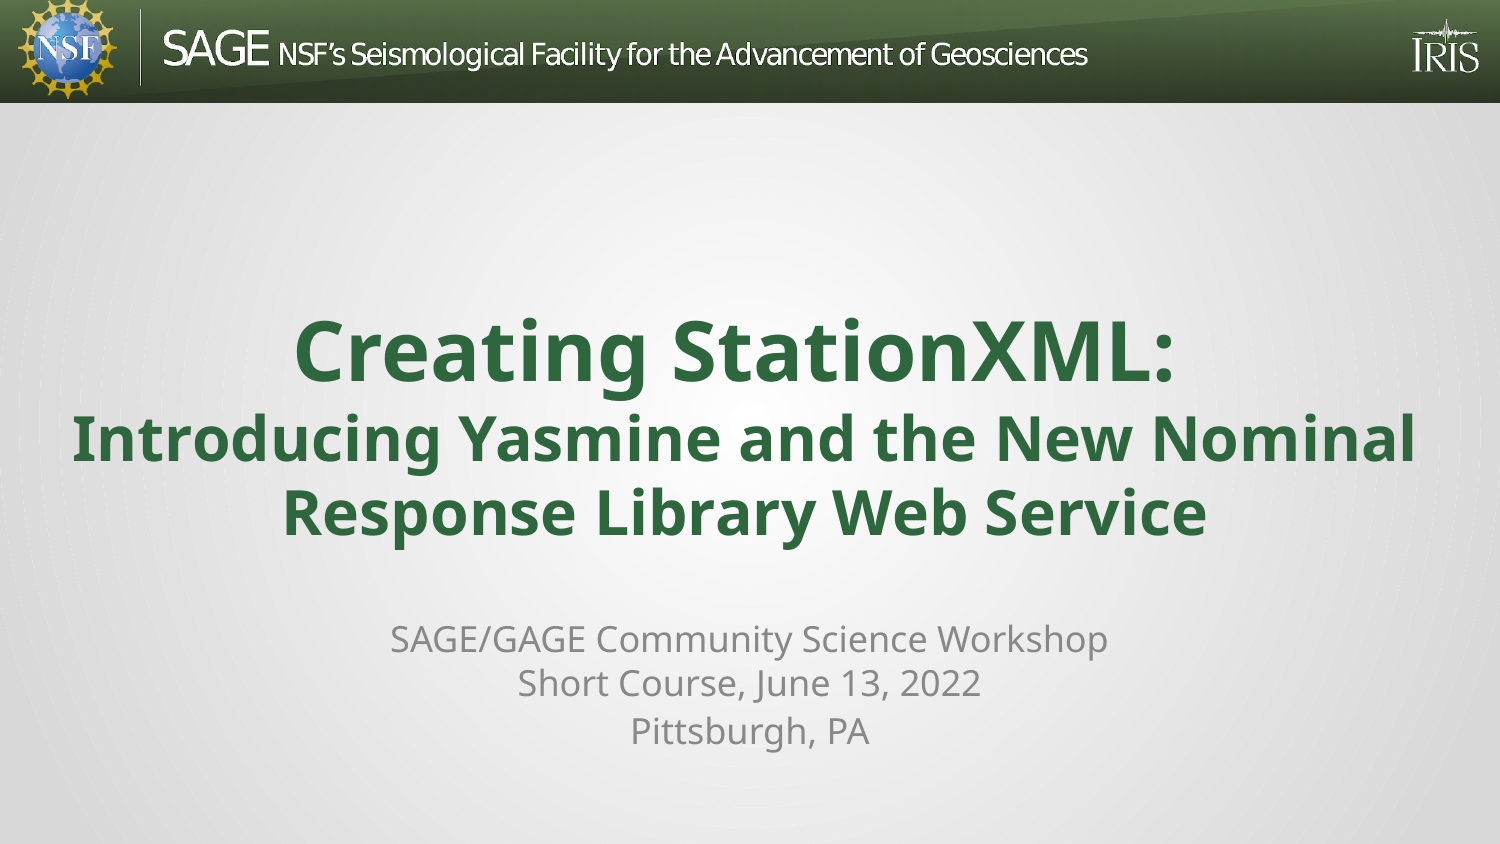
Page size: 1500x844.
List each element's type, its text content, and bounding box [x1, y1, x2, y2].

subtitle SAGE/GAGE Community Science Workshop Short Course, June 13, 2022 Pittsburgh, PA [225, 609, 1275, 760]
title Creating StationXML: Introducing Yasmine and the New Nominal Response Library Web Service [44, 130, 1447, 656]
picture [0, 0, 1500, 103]
